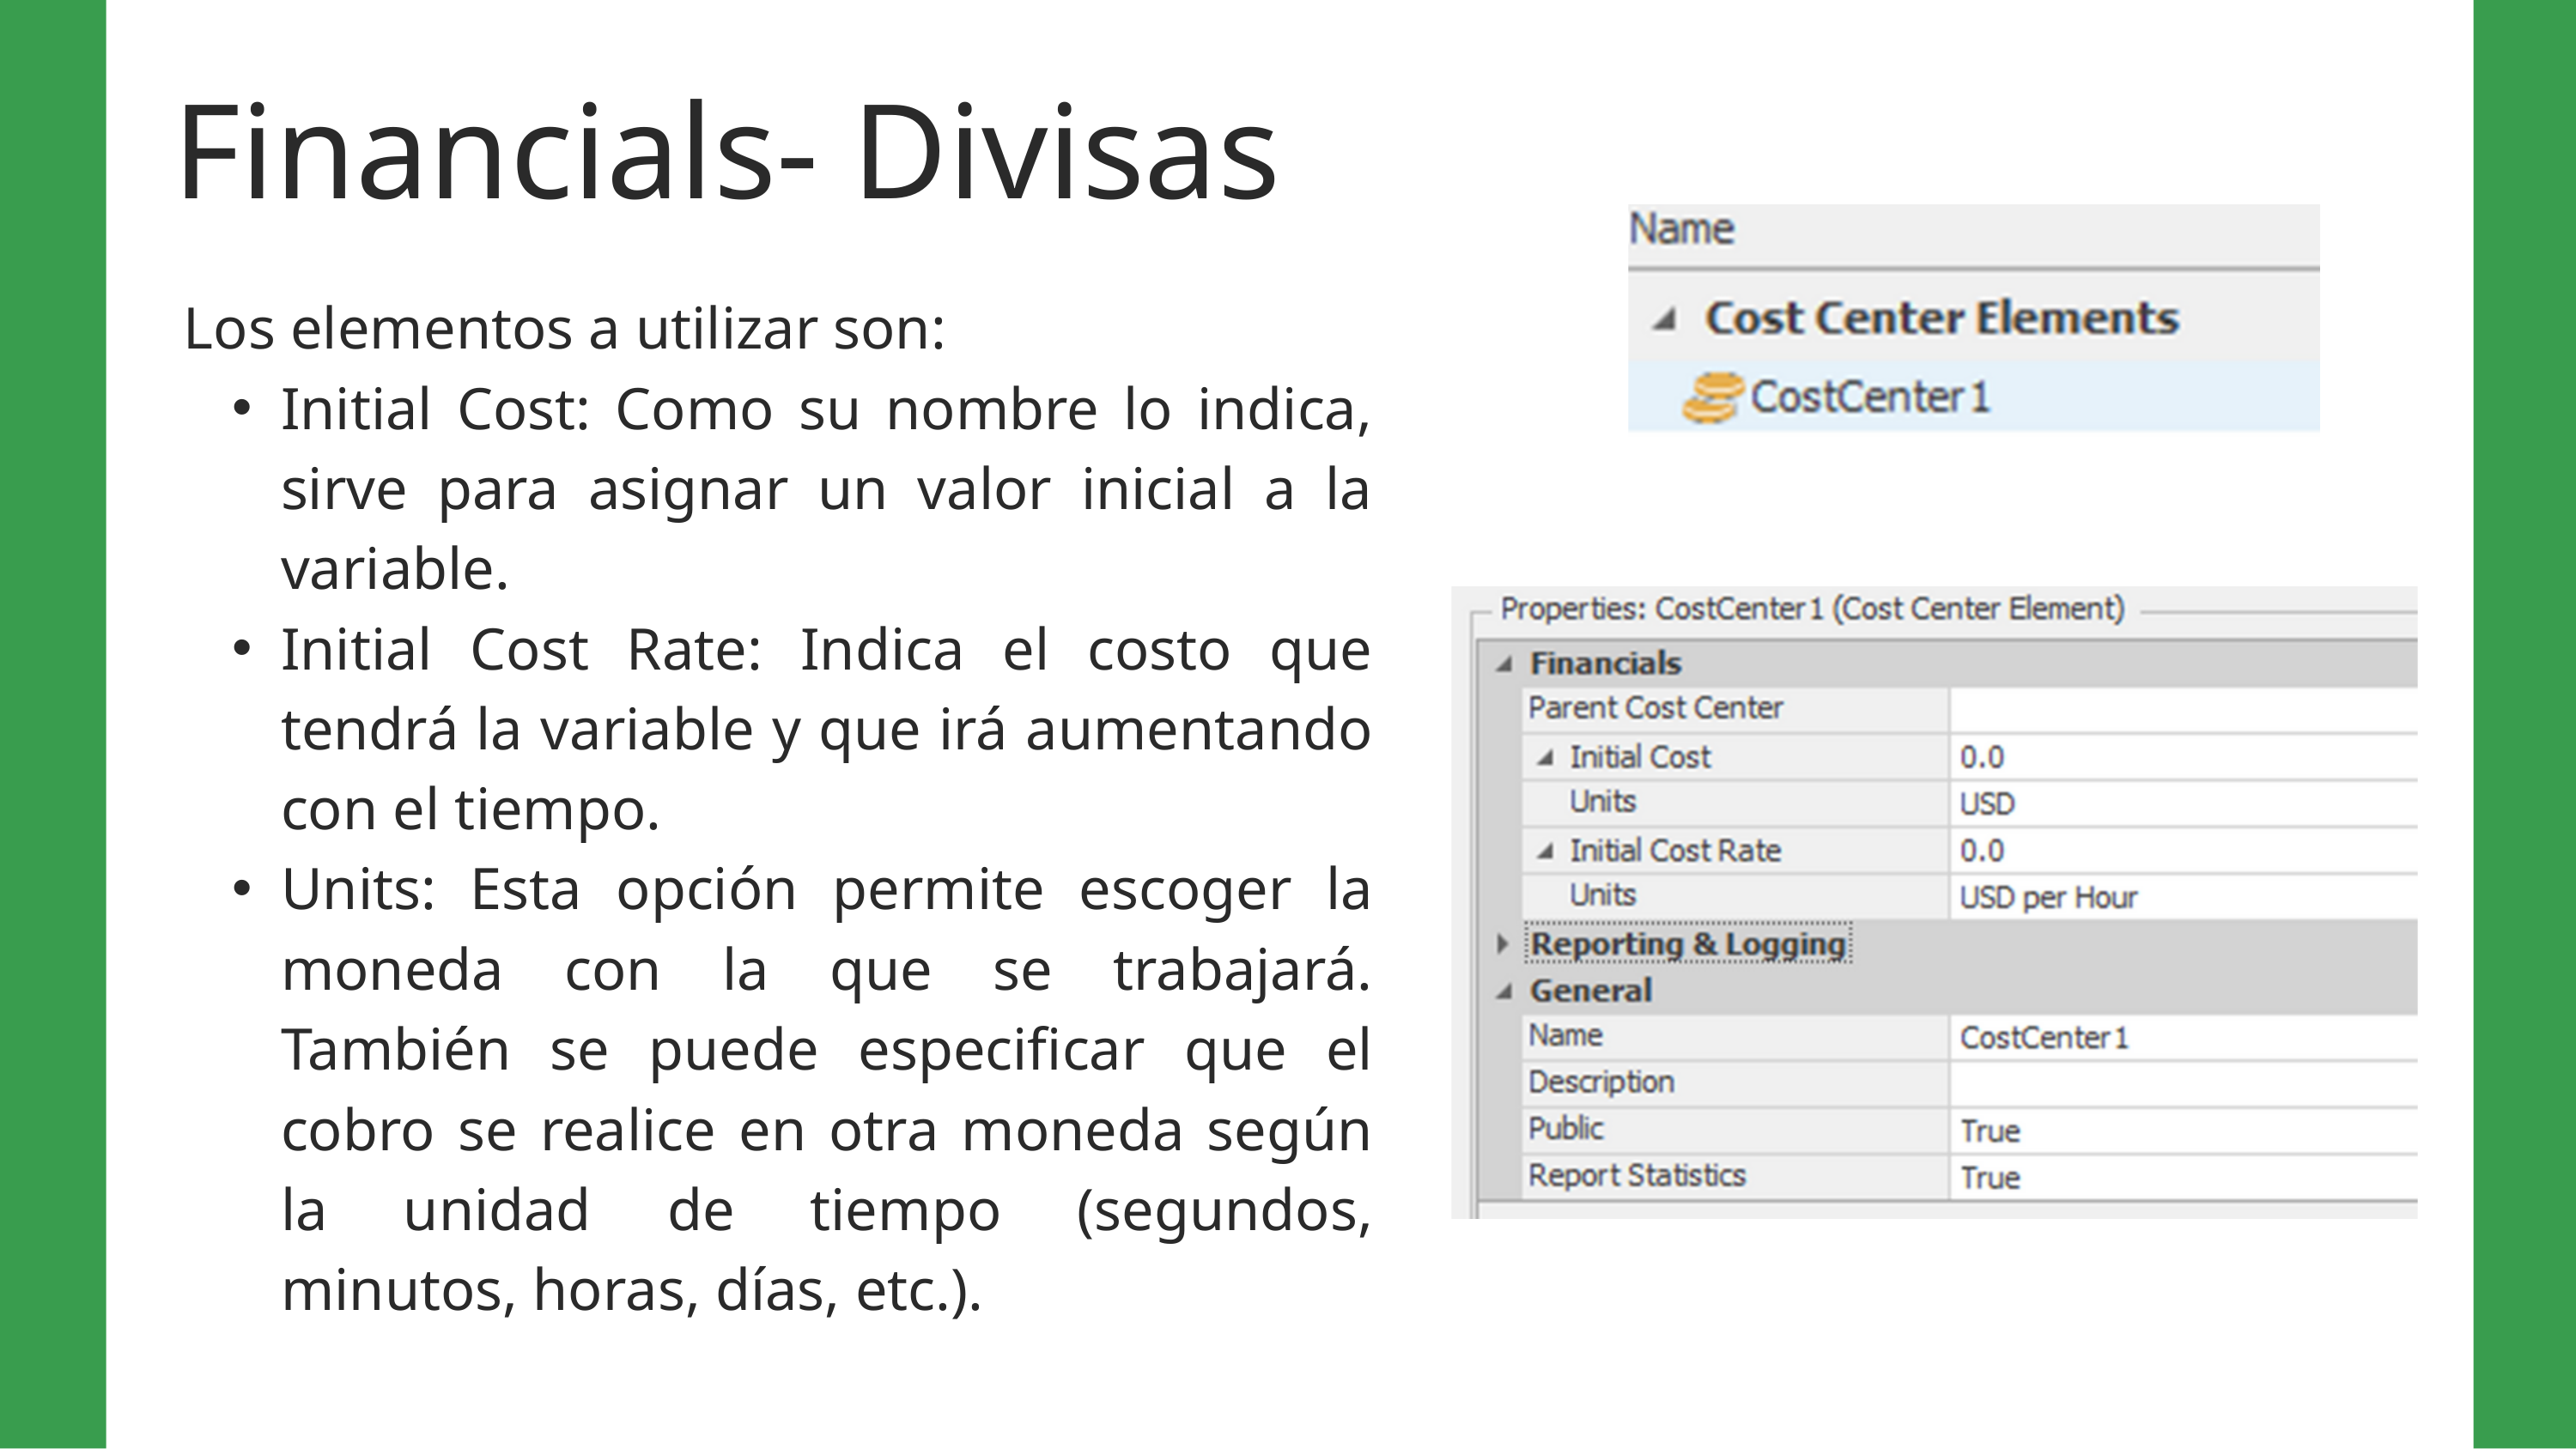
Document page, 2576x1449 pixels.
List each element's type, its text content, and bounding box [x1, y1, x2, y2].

text_box Los elementos a utilizar son: Initial Cost: Como su nombre lo indica, sirve para asignar un valor inicial a la variable. Initial Cost Rate: Indica el costo que tendrá la variable y que irá aumentando con el tiempo. Units: Esta opción permite escoger la moneda con la que se trabajará. También se puede especificar que el cobro se realice en otra moneda según la unidad de tiempo (segundos, minutos, horas, días, etc.). [183, 280, 1375, 1403]
text_box [1628, 204, 2320, 463]
text_box [0, 0, 106, 1449]
text_box Financials- Divisas [173, 67, 1396, 225]
text_box [1451, 586, 2418, 1219]
text_box [2473, 0, 2576, 1449]
